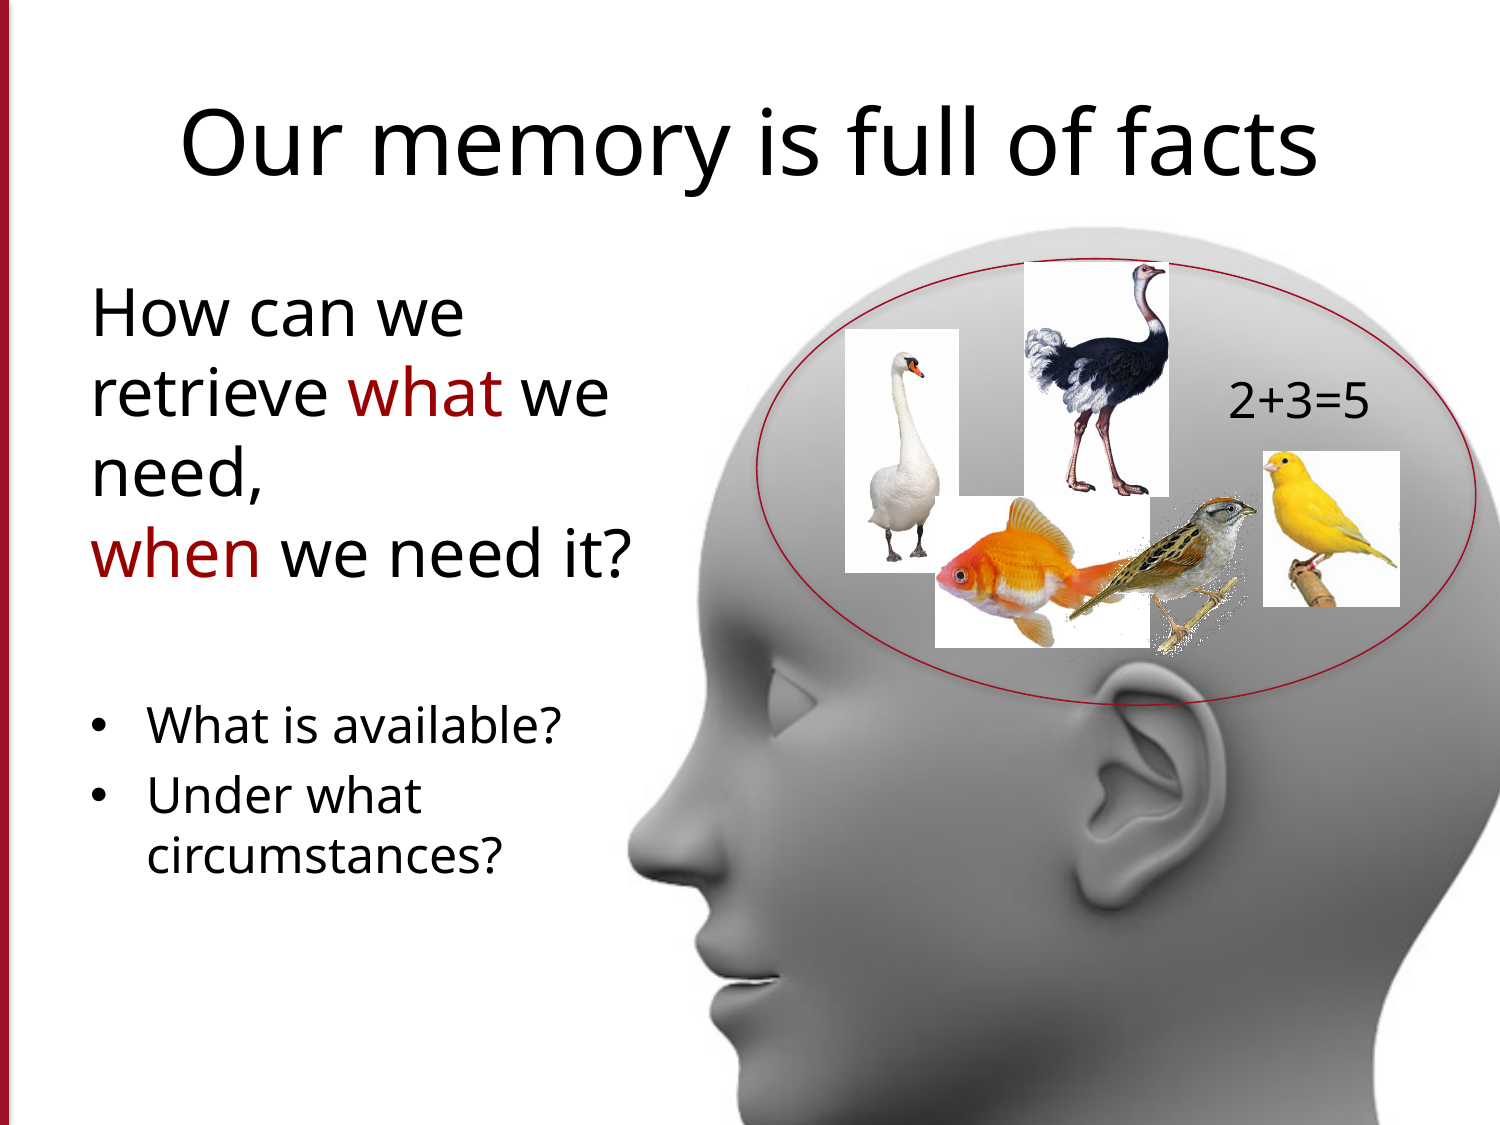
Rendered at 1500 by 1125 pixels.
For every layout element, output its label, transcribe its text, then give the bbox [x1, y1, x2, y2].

picture [545, 219, 1500, 1125]
list How can we retrieve what we need, when we need it? What is available? Under what circumstances? [75, 262, 540, 1103]
title Our memory is full of facts [75, 45, 1425, 233]
